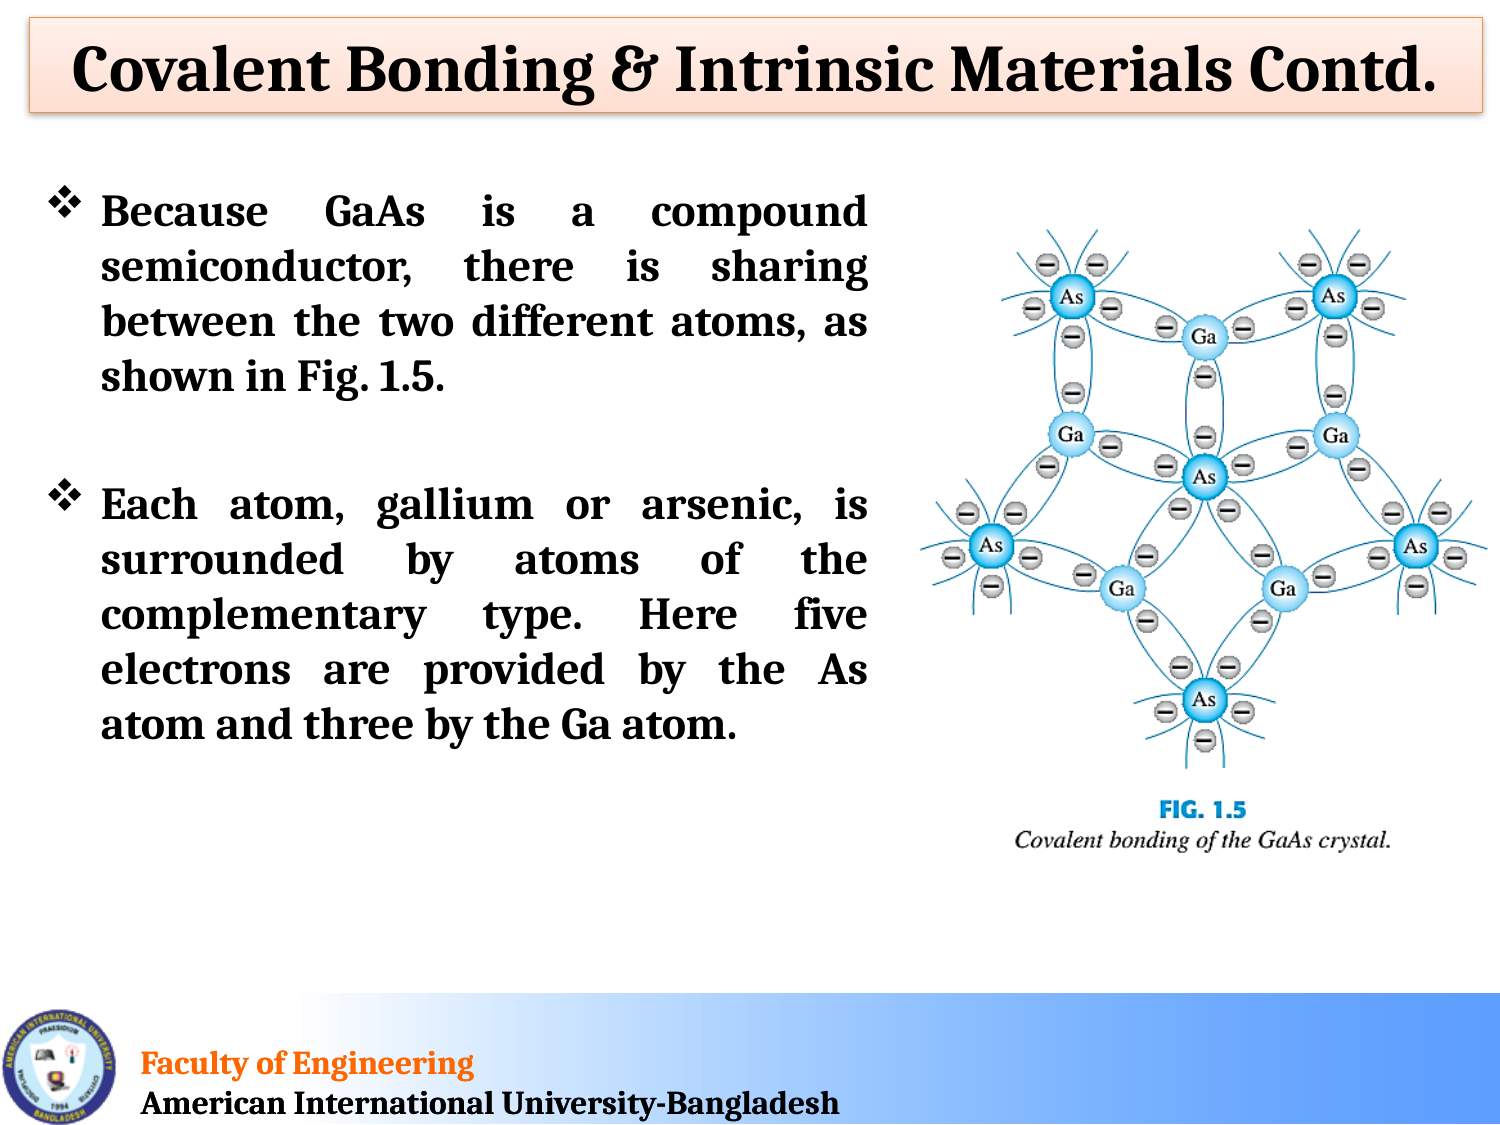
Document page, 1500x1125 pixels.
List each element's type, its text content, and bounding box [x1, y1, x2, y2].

list Because GaAs is a compound semiconductor, there is sharing between the two different atoms, as shown in Fig. 1.5. Each atom, gallium or arsenic, is surrounded by atoms of the complementary type. Here five electrons are provided by the As atom and three by the Ga atom. [29, 172, 884, 930]
picture [0, 1007, 119, 1125]
text_box Covalent Bonding & Intrinsic Materials Contd. [29, 17, 1483, 113]
picture [905, 219, 1498, 858]
